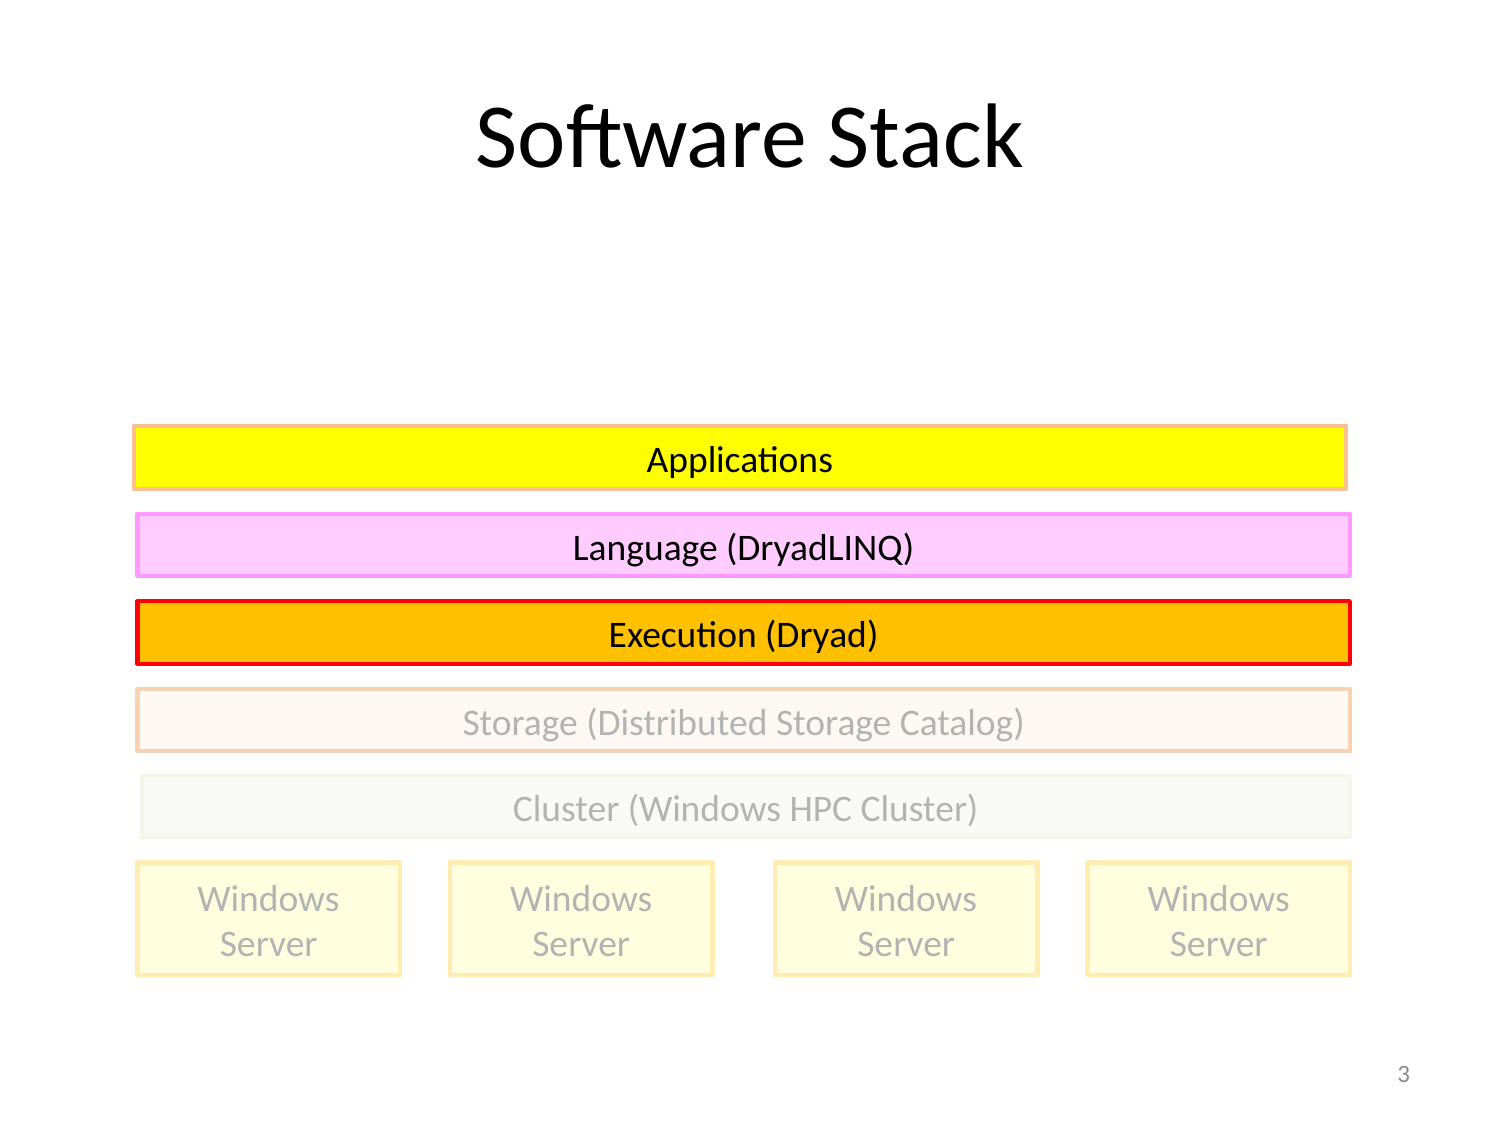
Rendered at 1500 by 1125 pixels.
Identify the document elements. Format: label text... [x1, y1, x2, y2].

title Software Stack [75, 37, 1425, 225]
text_box Language (DryadLINQ) [135, 512, 1352, 578]
text_box Applications [132, 424, 1348, 491]
text_box Execution (Dryad) [135, 599, 1352, 666]
text_box [85, 673, 1402, 1015]
slide_number 3 [1074, 1042, 1425, 1103]
